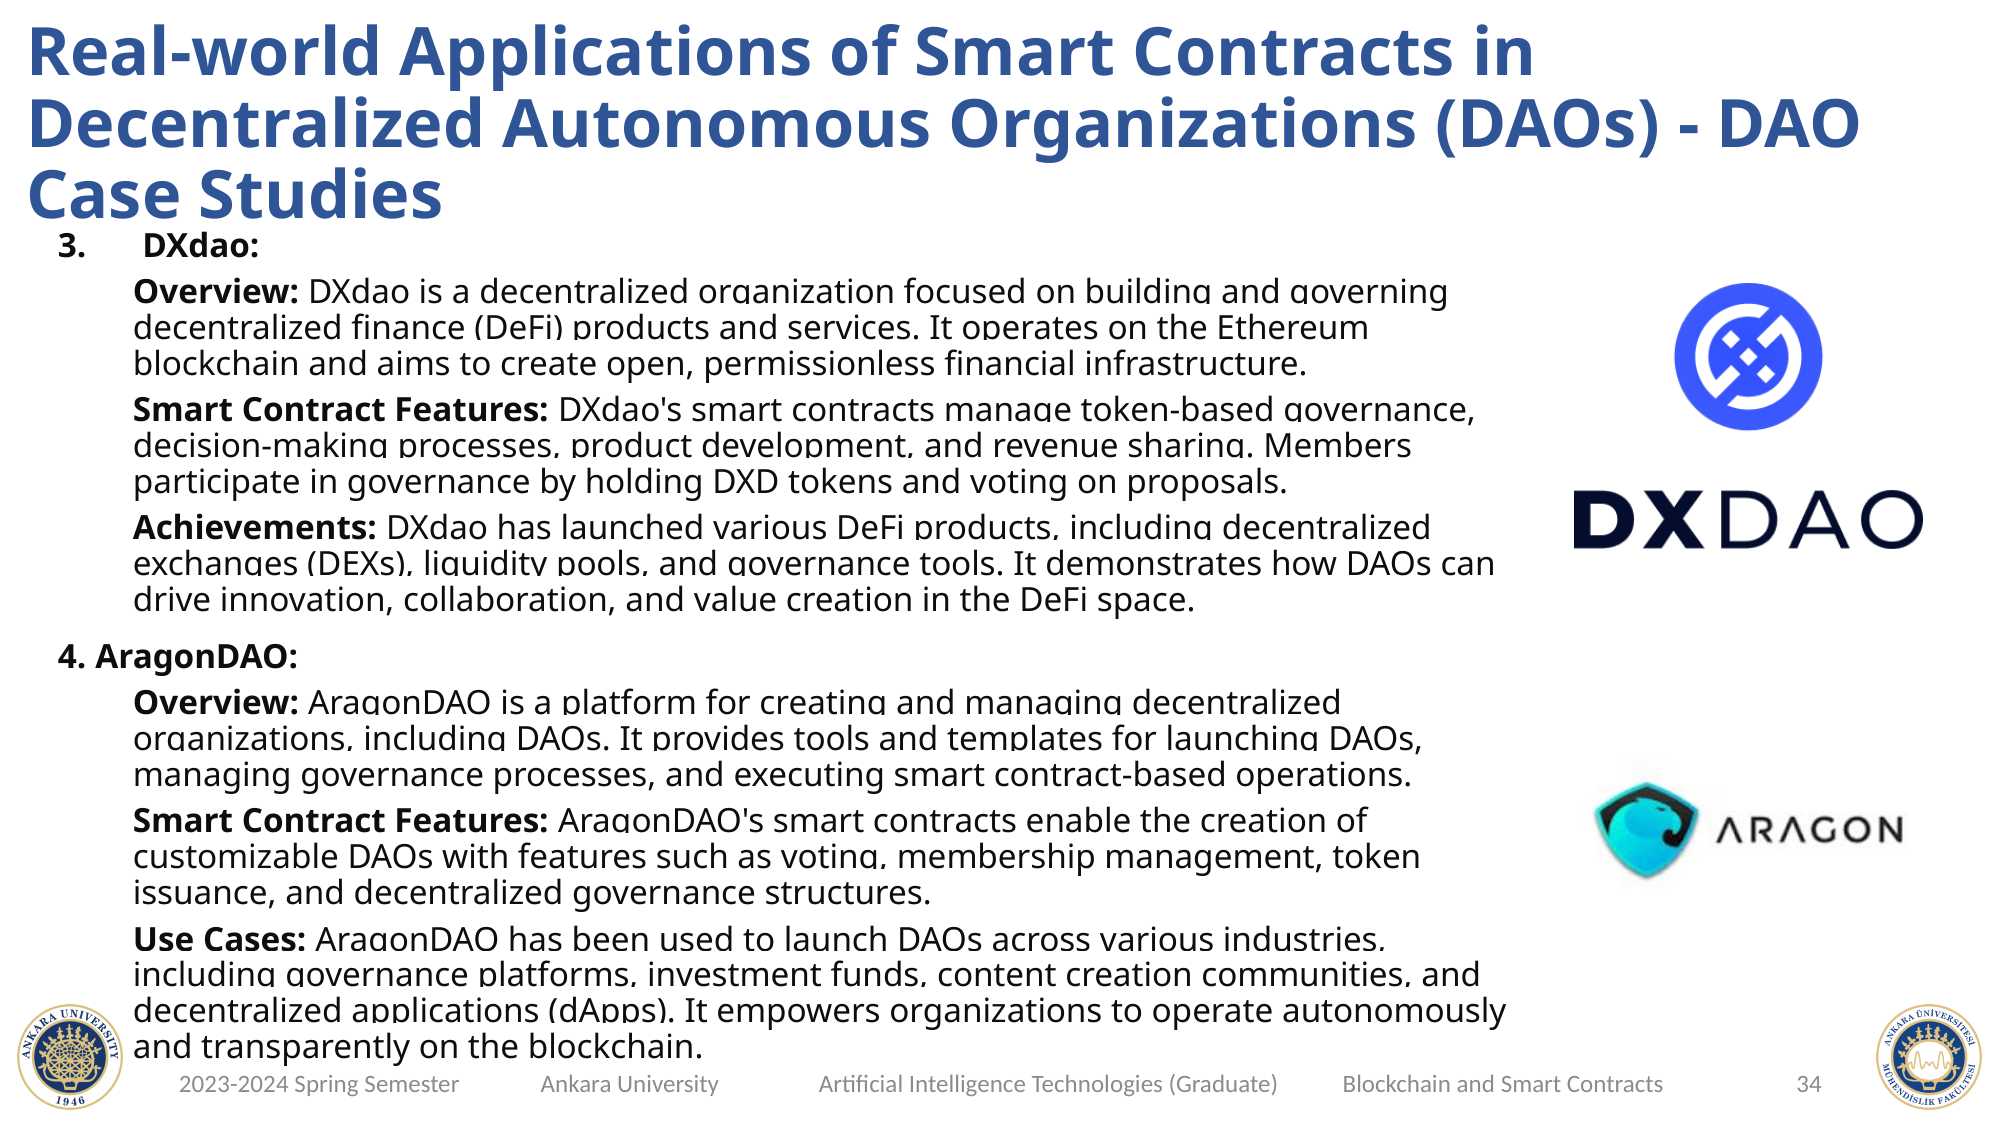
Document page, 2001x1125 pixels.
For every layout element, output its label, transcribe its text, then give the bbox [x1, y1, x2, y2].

list DXdao: Overview: DXdao is a decentralized organization focused on building and governing decentralized finance (DeFi) products and services. It operates on the Ethereum blockchain and aims to create open, permissionless financial infrastructure. Smart Contract Features: DXdao's smart contracts manage token-based governance, decision-making processes, product development, and revenue sharing. Members participate in governance by holding DXD tokens and voting on proposals. Achievements: DXdao has launched various DeFi products, including decentralized exchanges (DEXs), liquidity pools, and governance tools. It demonstrates how DAOs can drive innovation, collaboration, and value creation in the DeFi space. AragonDAO: Overview: AragonDAO is a platform for creating and managing decentralized organizations, including DAOs. It provides tools and templates for launching DAOs, managing governance processes, and executing smart contract-based operations. Smart Contract Features: AragonDAO's smart contracts enable the creation of customizable DAOs with features such as voting, membership management, token issuance, and decentralized governance structures. Use Cases: AragonDAO has been used to launch DAOs across various industries, including governance platforms, investment funds, content creation communities, and decentralized applications (dApps). It empowers organizations to operate autonomously and transparently on the blockchain. [42, 221, 1546, 998]
picture [17, 1004, 123, 1110]
title Real-world Applications of Smart Contracts in Decentralized Autonomous Organizations (DAOs) - DAO Case Studies [11, 59, 1975, 192]
slide_number 34 [1751, 1052, 1837, 1113]
picture [1574, 283, 1923, 550]
picture [1876, 1004, 1982, 1110]
picture [1545, 686, 1976, 973]
